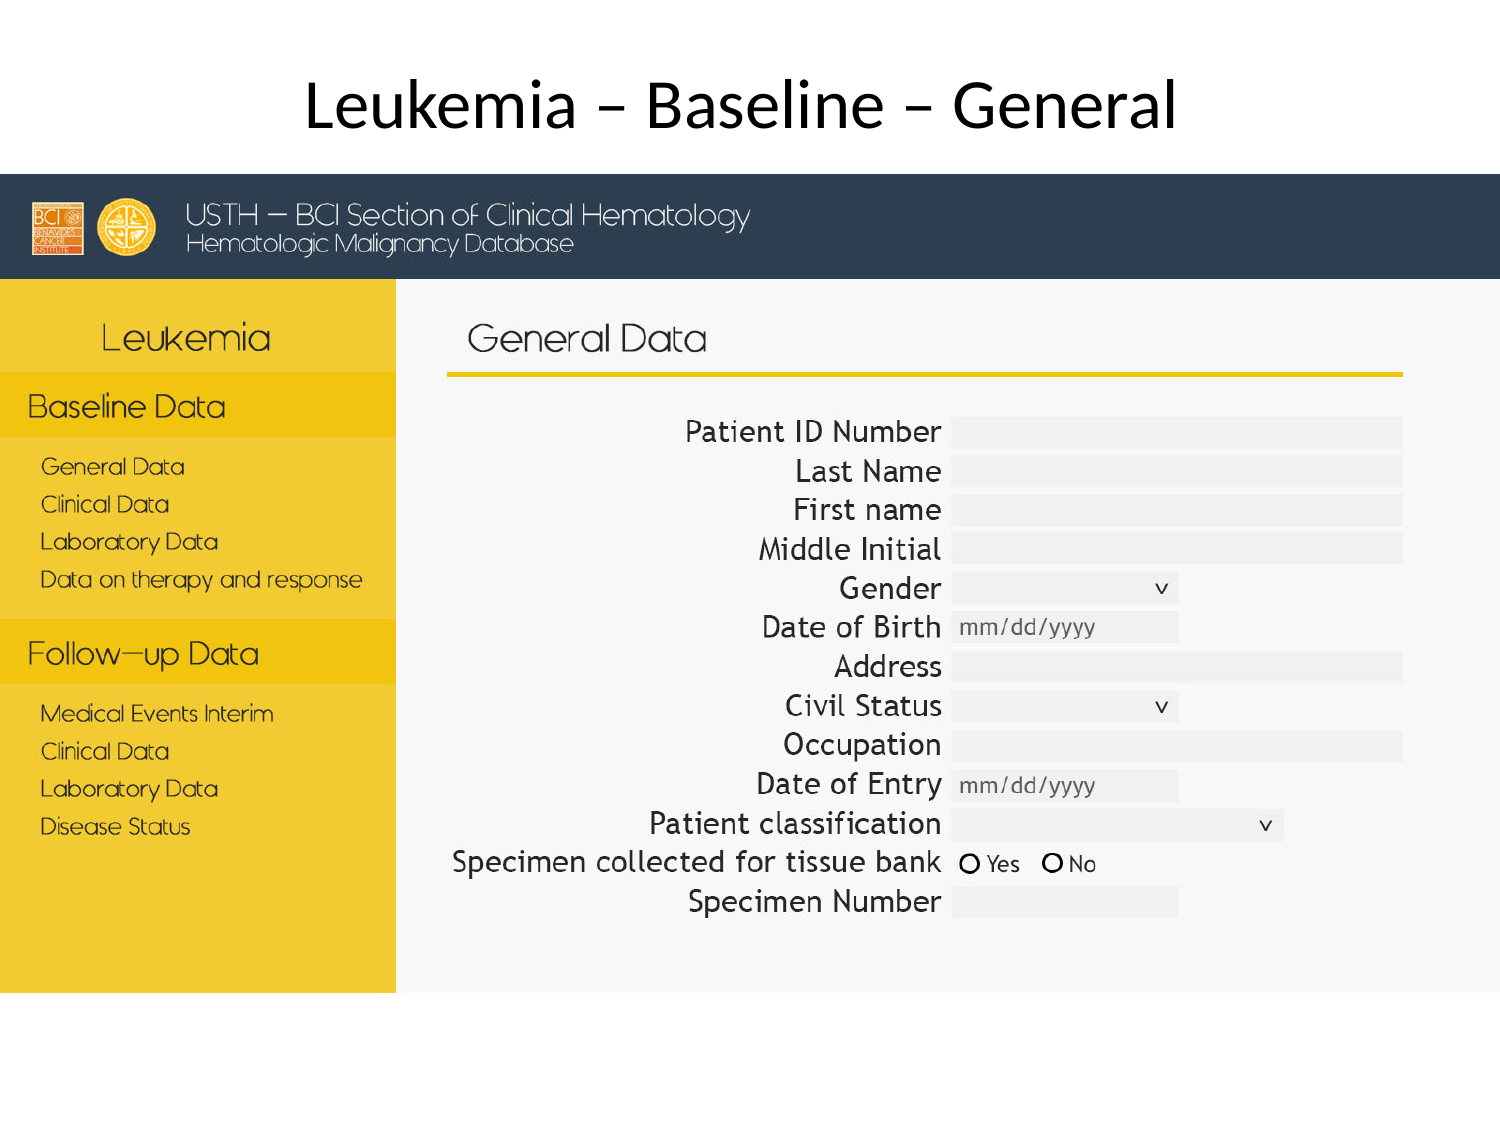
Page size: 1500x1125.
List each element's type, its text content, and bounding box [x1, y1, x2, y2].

picture [0, 174, 1500, 993]
title Leukemia – Baseline – General [112, 50, 1388, 150]
